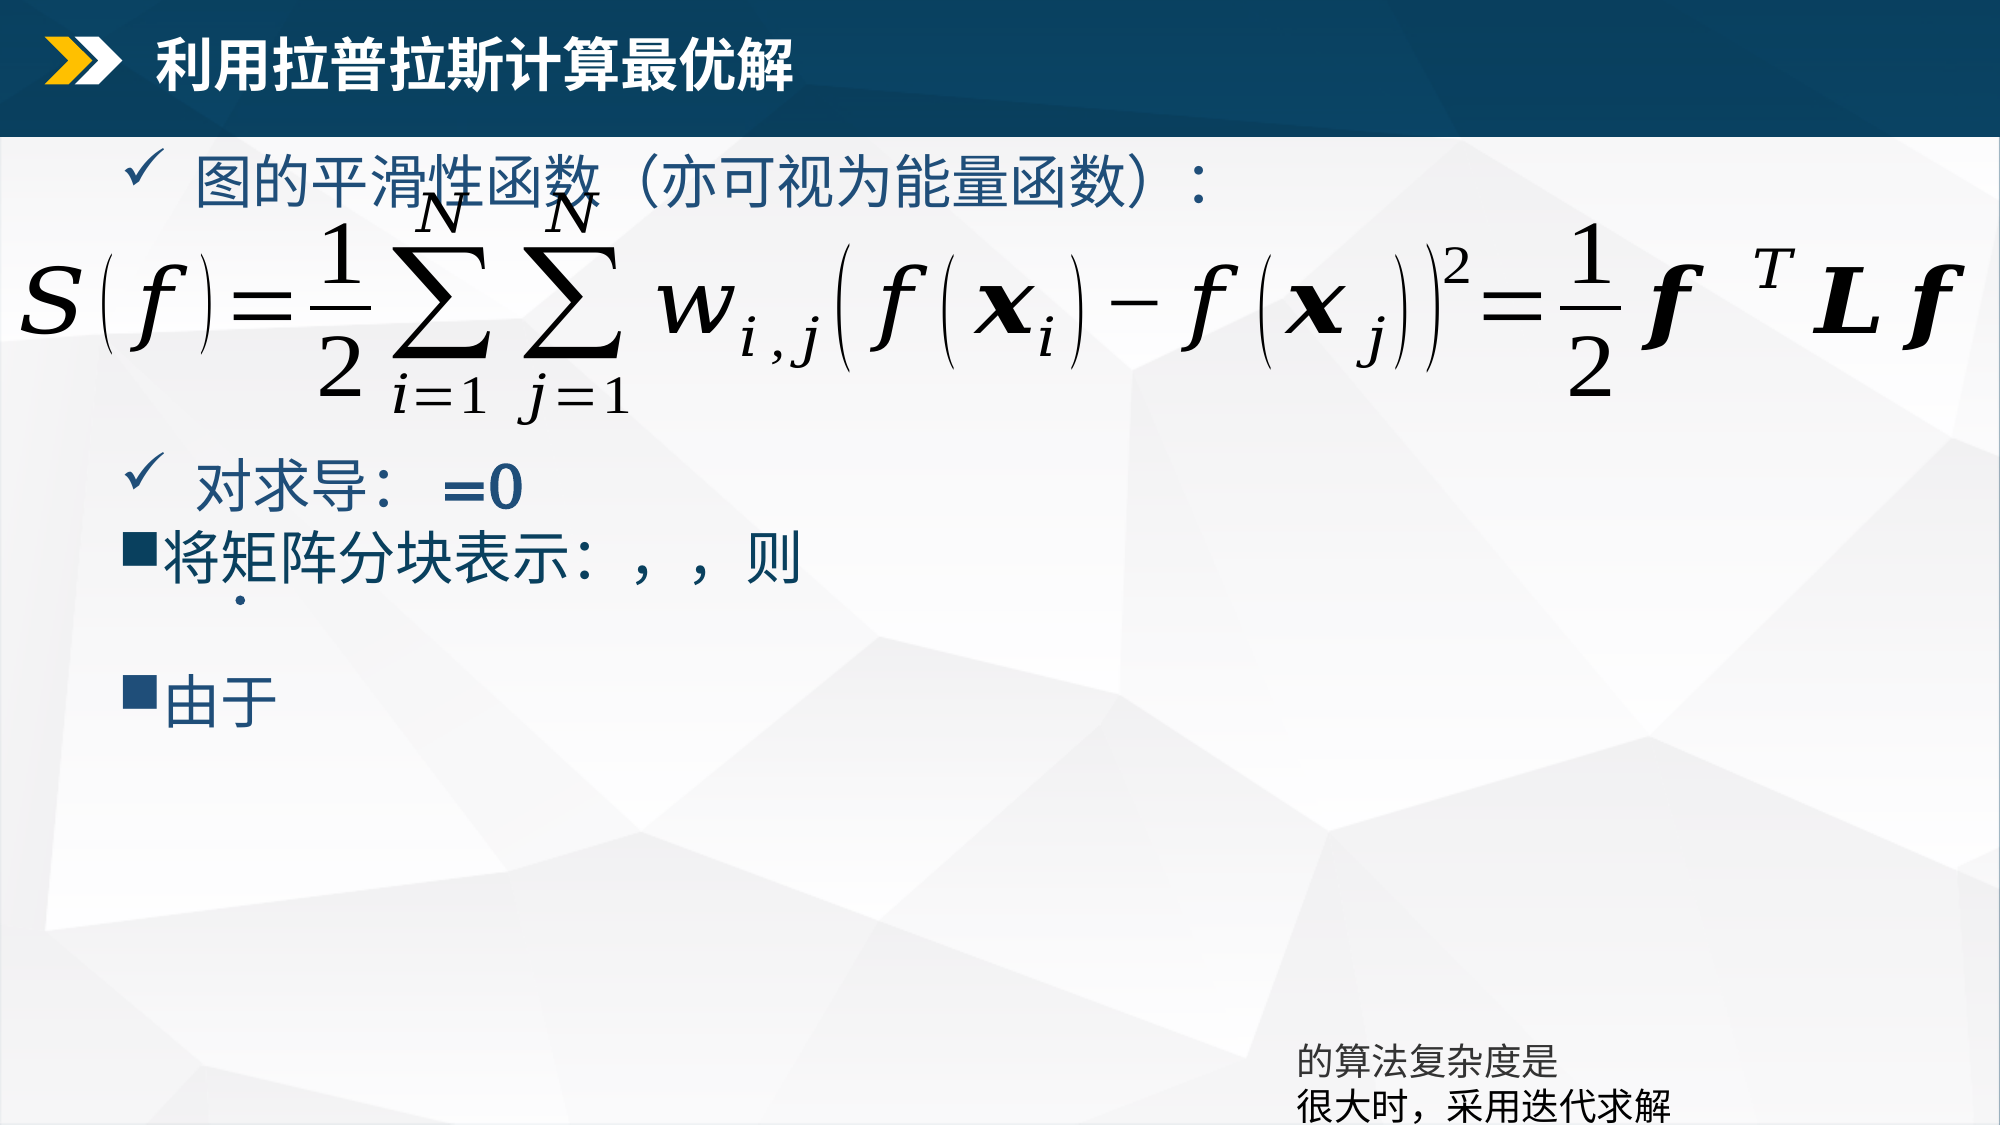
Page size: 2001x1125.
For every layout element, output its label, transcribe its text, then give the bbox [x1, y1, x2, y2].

list 利用拉普拉斯计算最优解 [140, 28, 1027, 93]
text_box . [216, 537, 1167, 623]
picture [0, 0, 2000, 1125]
